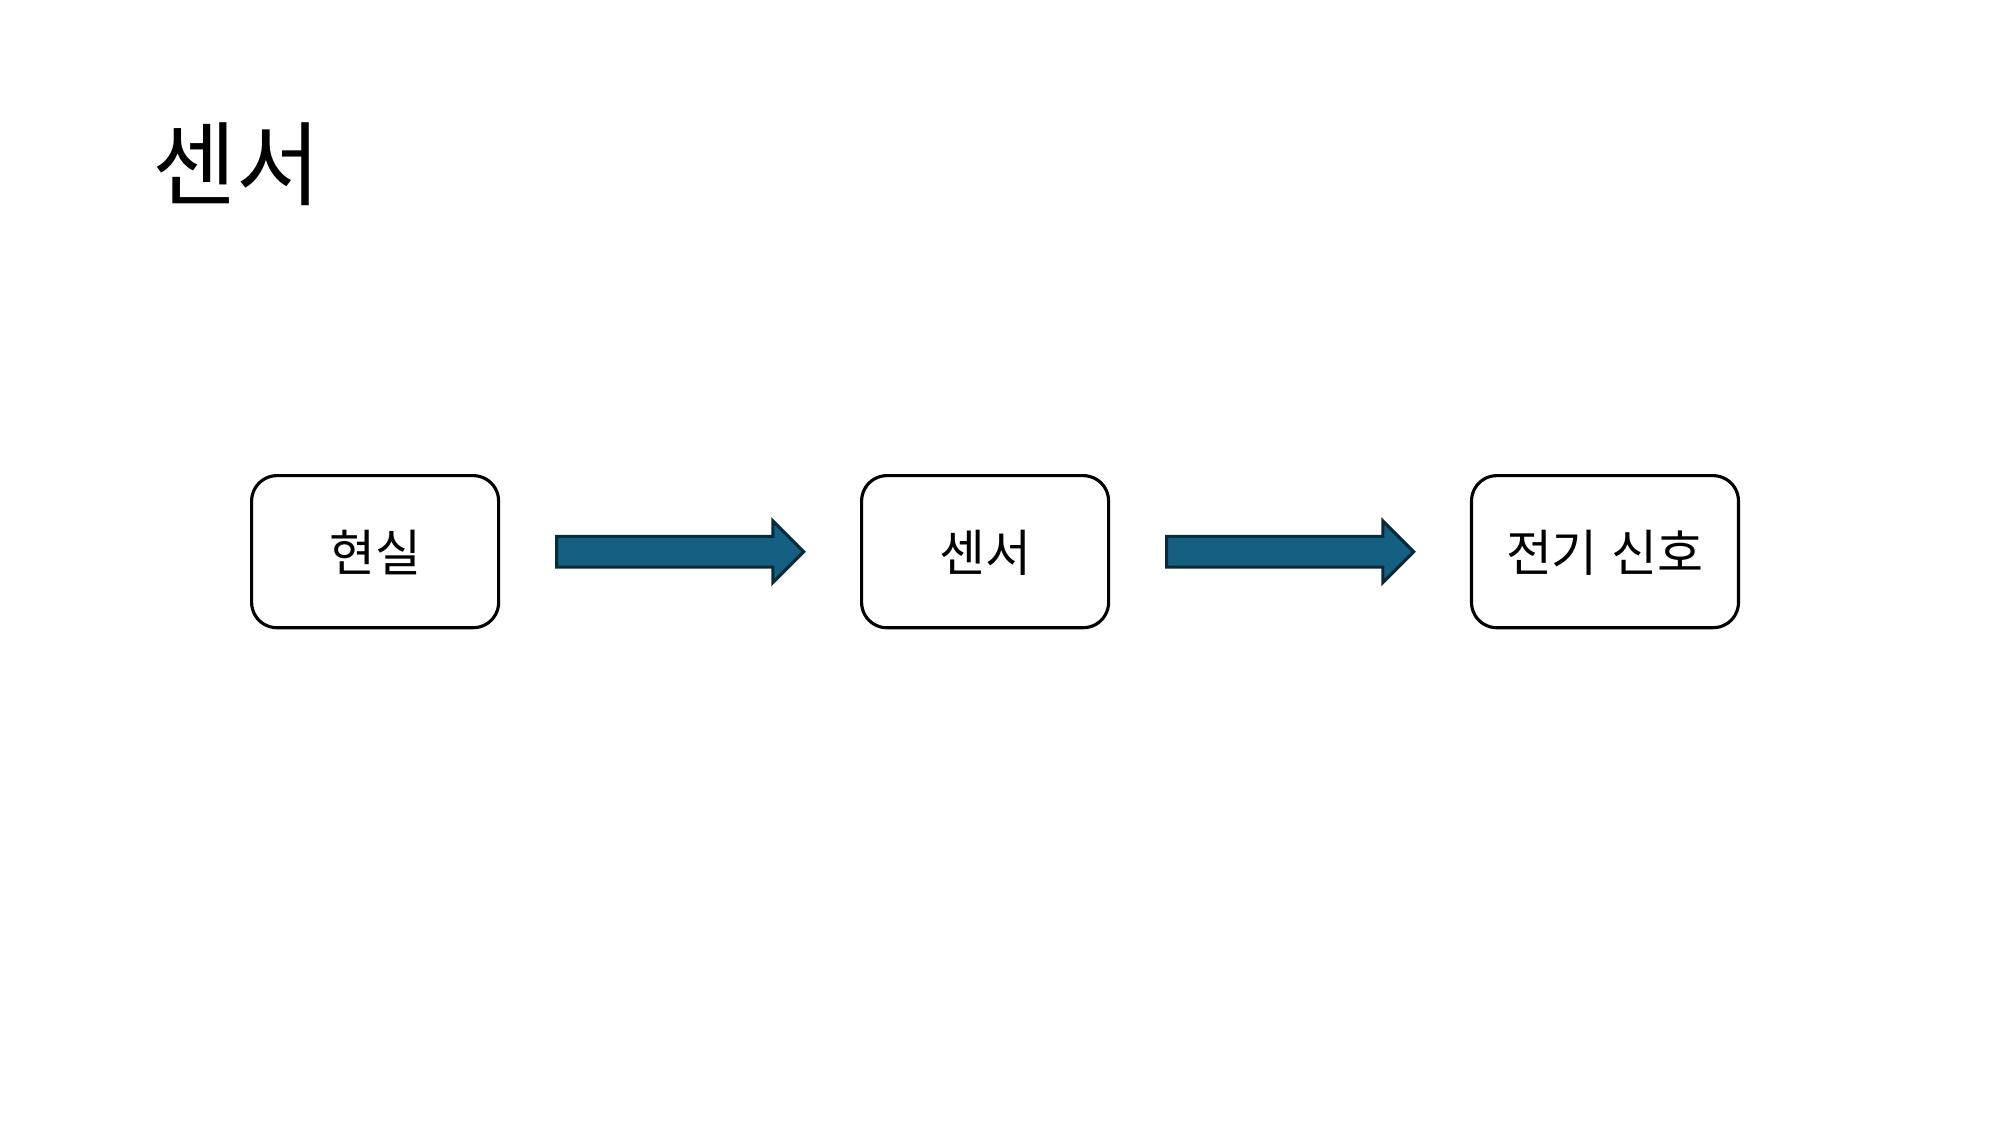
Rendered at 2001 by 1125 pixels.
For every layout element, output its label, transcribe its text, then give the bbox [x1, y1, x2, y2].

text_box 센서 [860, 474, 1111, 630]
text_box 현실 [250, 474, 501, 630]
text_box [1165, 517, 1416, 587]
text_box [555, 517, 806, 587]
text_box 전기 신호 [1469, 474, 1741, 630]
title 센서 [137, 59, 1863, 278]
